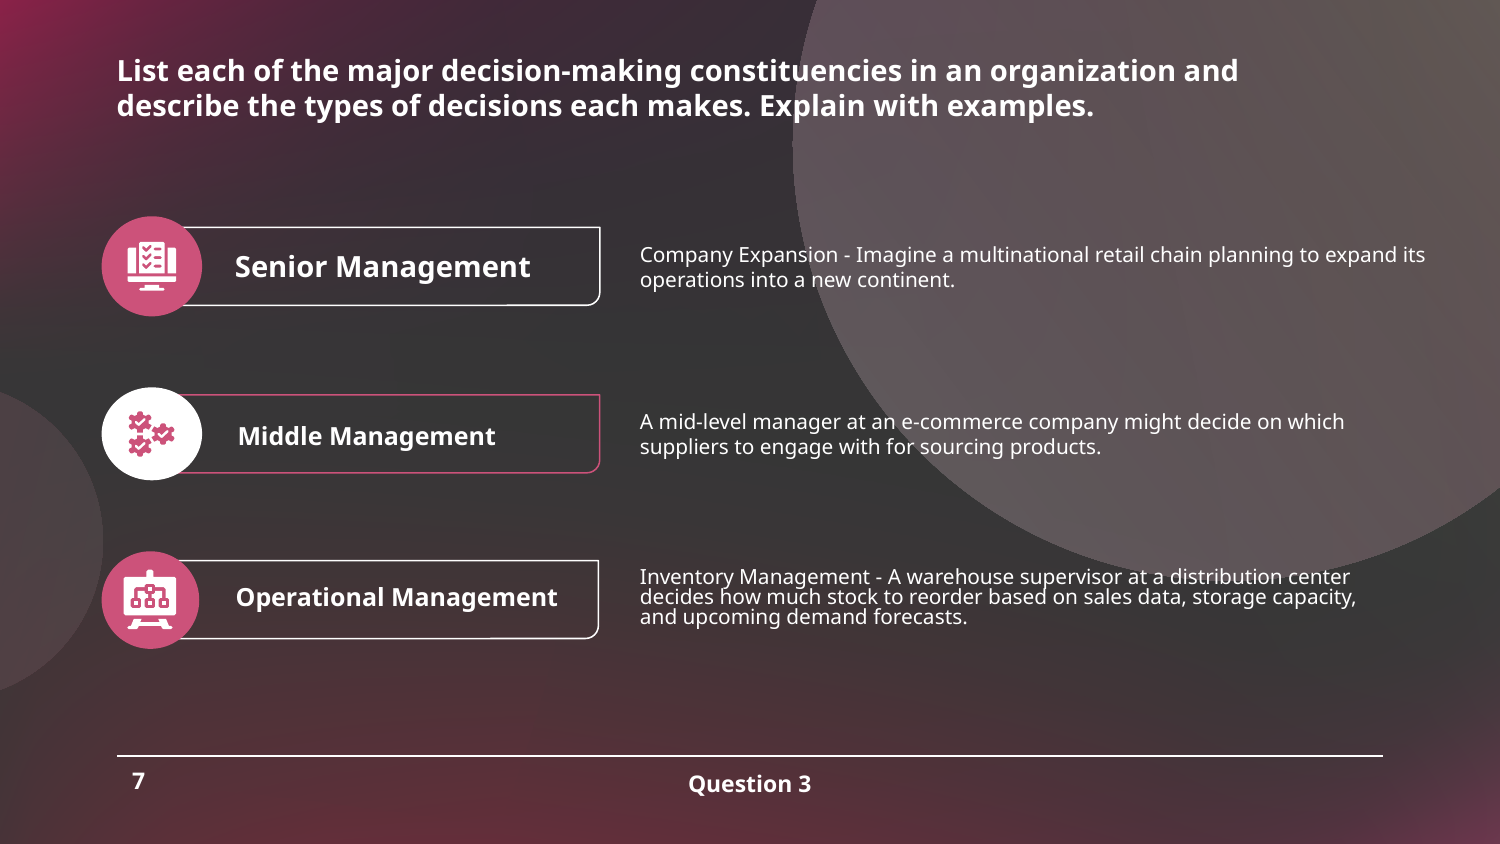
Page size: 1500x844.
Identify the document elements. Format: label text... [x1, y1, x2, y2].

text_box Operational Management [180, 560, 599, 639]
text_box [101, 216, 203, 317]
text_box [127, 241, 177, 291]
text_box [101, 387, 203, 481]
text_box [128, 411, 176, 457]
subtitle A mid-level manager at an e-commerce company might decide on which suppliers to engage with for sourcing products. [624, 379, 1433, 489]
subtitle Company Expansion - Imagine a multinational retail chain planning to expand its operations into a new continent. [624, 208, 1452, 326]
subtitle Inventory Management - A warehouse supervisor at a distribution center decides how much stock to reorder based on sales data, storage capacity, and upcoming demand forecasts. [624, 539, 1410, 658]
subtitle Question 3 [546, 758, 954, 809]
slide_number 7 [116, 757, 192, 808]
picture [0, 0, 1500, 844]
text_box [123, 569, 177, 630]
title List each of the major decision-making constituencies in an organization and describe the types of decisions each makes. Explain with examples. [101, 37, 1368, 132]
text_box [101, 551, 200, 649]
text_box Senior Management [184, 227, 600, 306]
text_box Middle Management [180, 394, 600, 473]
